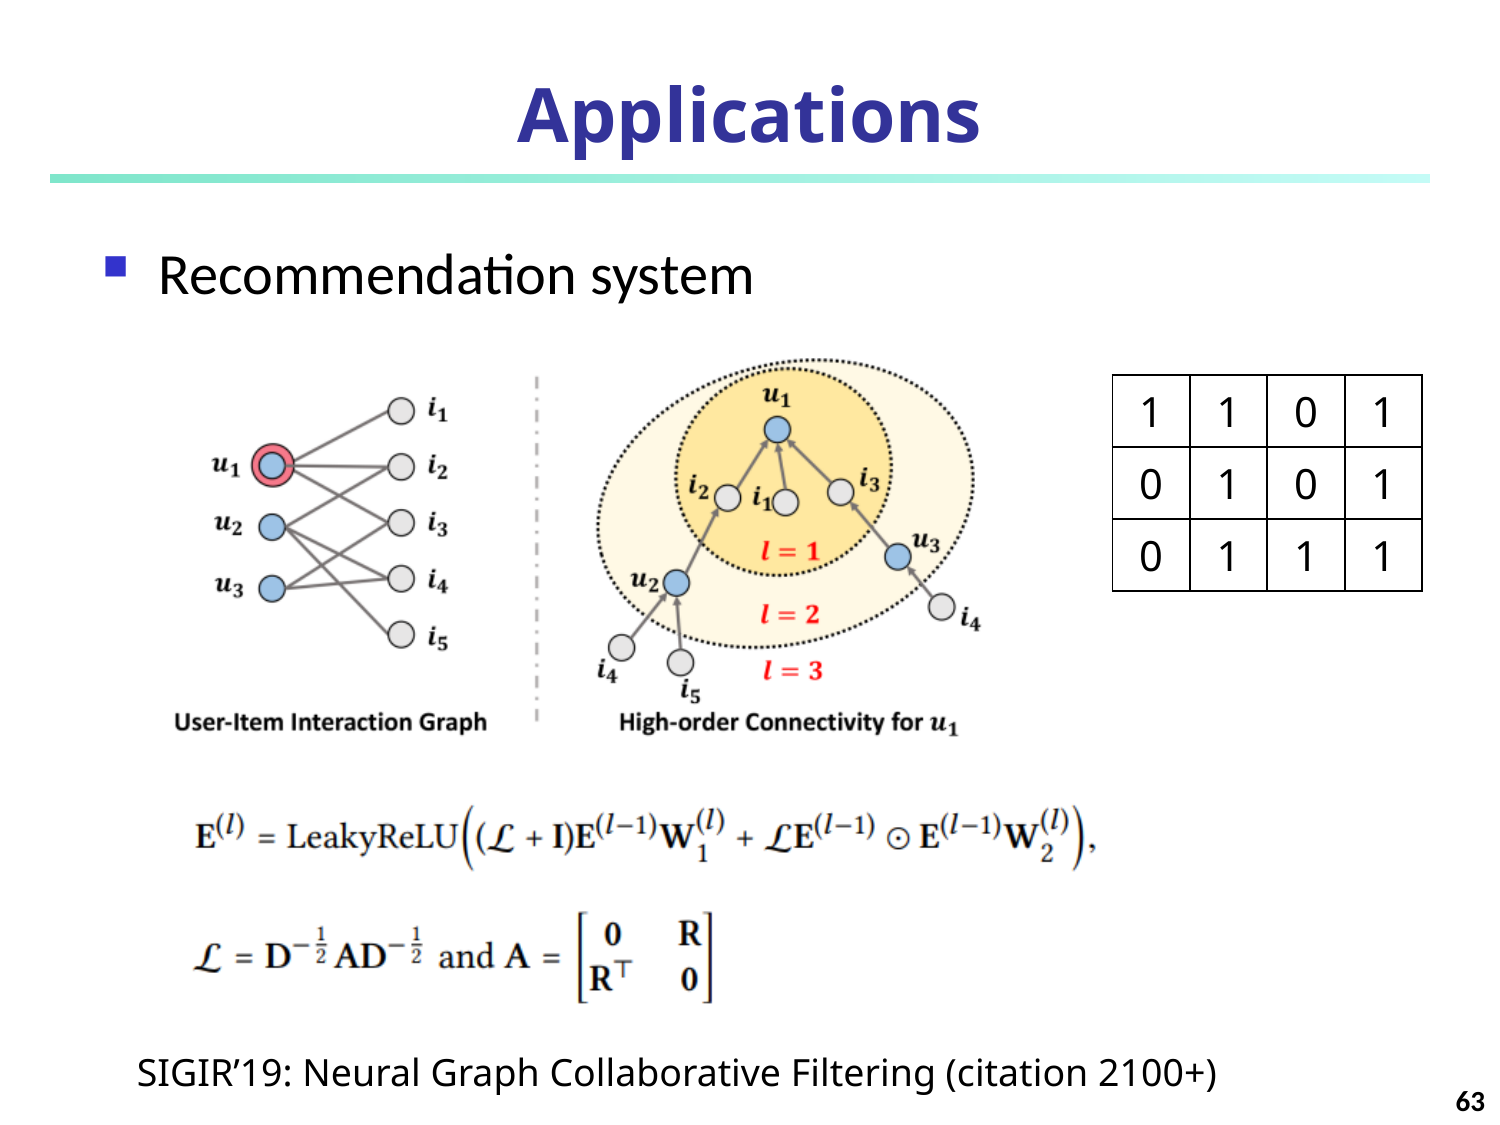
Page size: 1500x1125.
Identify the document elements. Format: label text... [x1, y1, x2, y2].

title Applications [0, 62, 1500, 163]
table_header 1 [1346, 376, 1421, 446]
picture [174, 888, 726, 1023]
table_cell 0 [1268, 448, 1344, 518]
text_box 63 [1187, 1062, 1500, 1125]
table_cell 1 [1191, 520, 1266, 590]
table_header 0 [1268, 376, 1344, 446]
table_cell 1 [1346, 448, 1421, 518]
table_cell 1 [1191, 448, 1266, 518]
list Recommendation system [87, 193, 1463, 1032]
picture [174, 775, 1105, 879]
table_header 1 [1191, 376, 1266, 446]
text_box SIGIR’19: Neural Graph Collaborative Filtering (citation 2100+) [122, 1041, 1233, 1102]
table_cell 1 [1346, 520, 1421, 590]
table_cell 0 [1113, 448, 1189, 518]
table_header 1 [1113, 376, 1189, 446]
table_cell 0 [1113, 520, 1189, 590]
picture [149, 324, 1026, 748]
table_cell 1 [1268, 520, 1344, 590]
